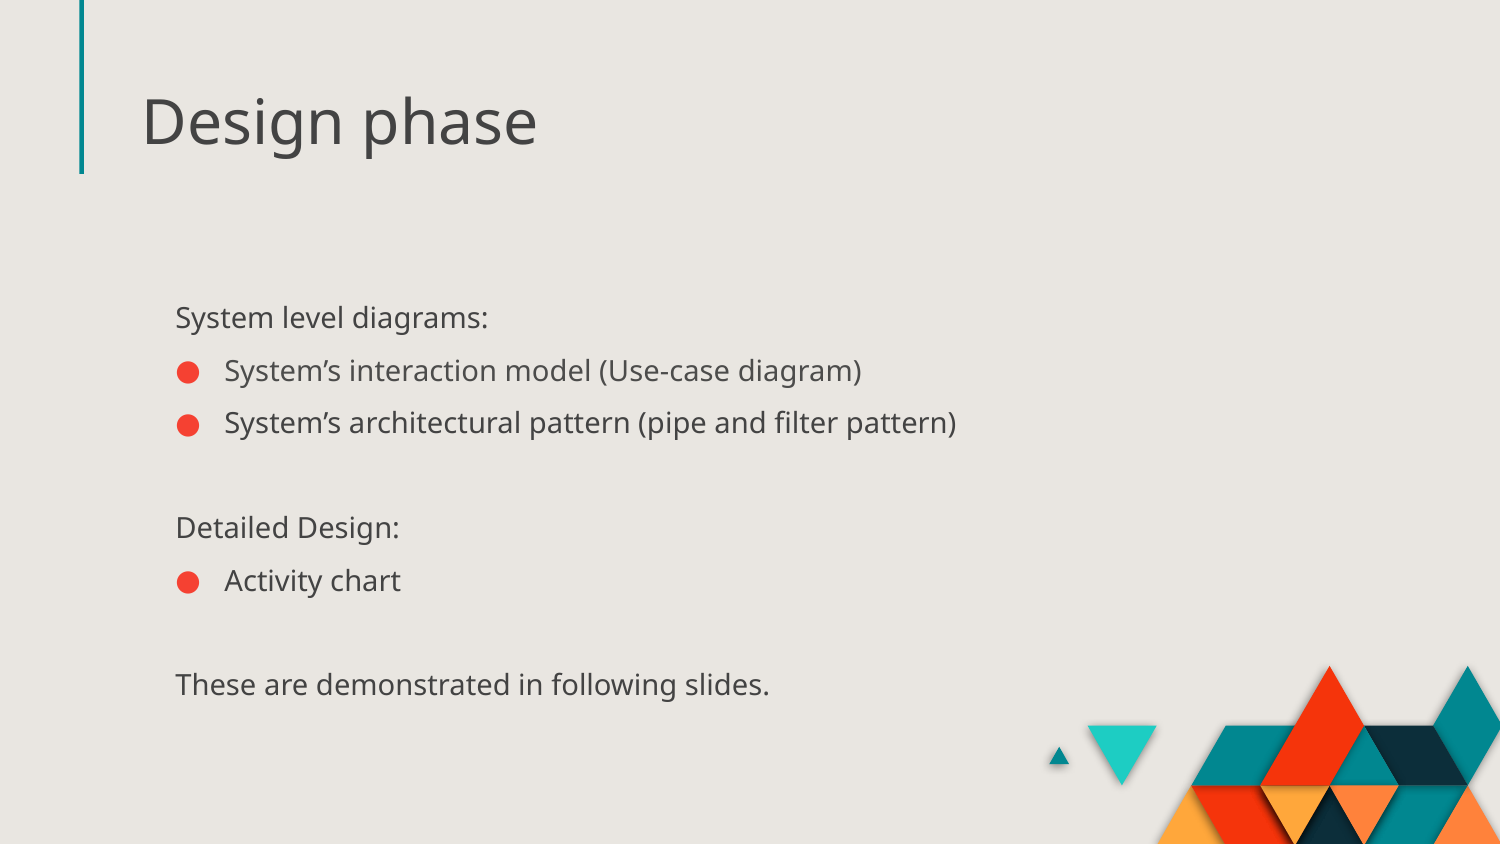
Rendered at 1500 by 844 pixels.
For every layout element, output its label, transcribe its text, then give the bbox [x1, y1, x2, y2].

title Design phase [126, 76, 1455, 172]
text_box System level diagrams: System’s interaction model (Use-case diagram) System’s architectural pattern (pipe and filter pattern) Detailed Design: Activity chart These are demonstrated in following slides. [134, 267, 1094, 422]
